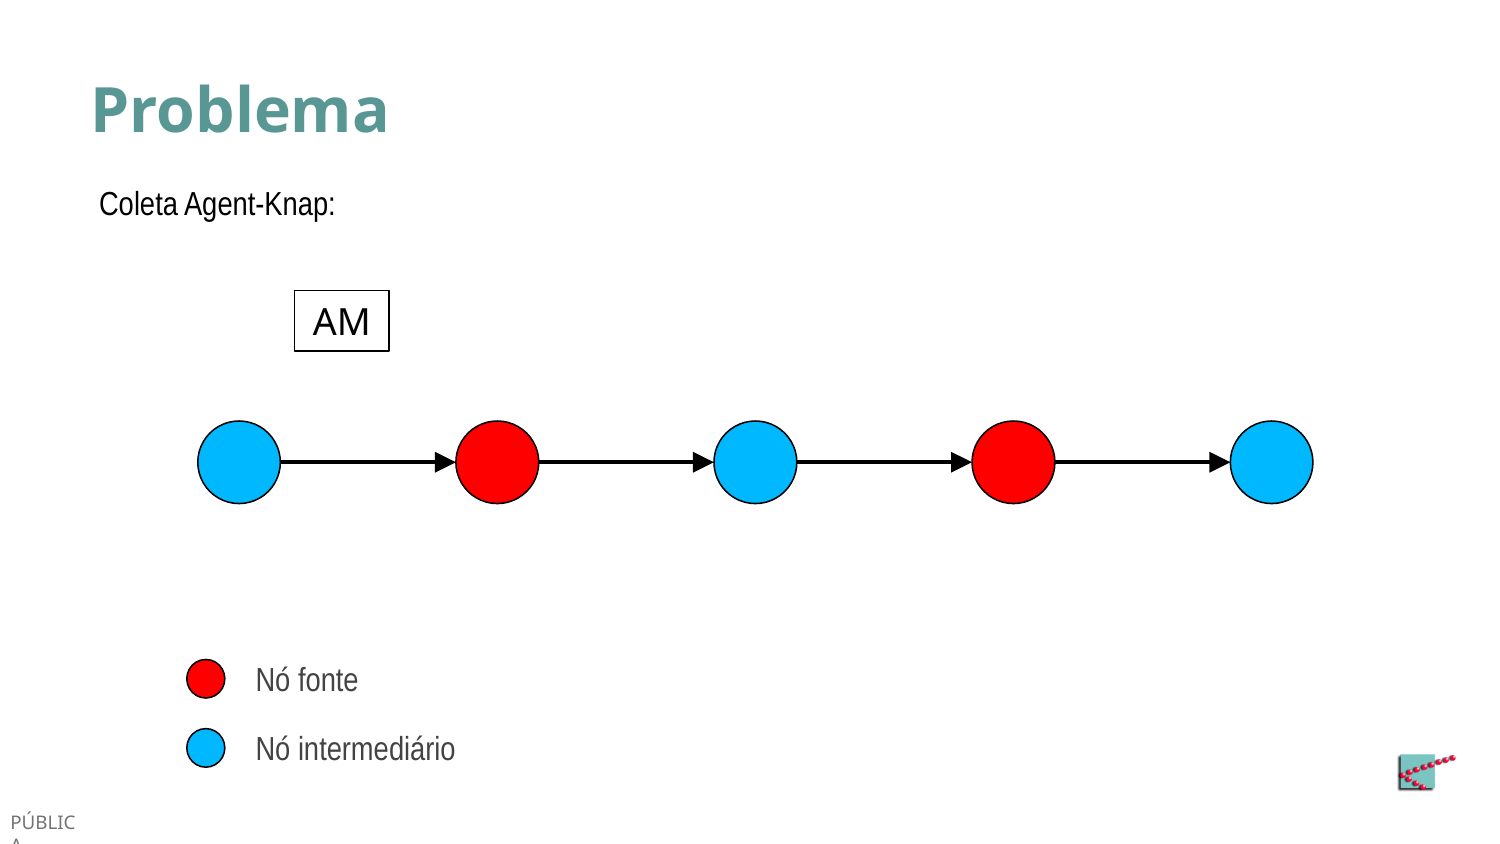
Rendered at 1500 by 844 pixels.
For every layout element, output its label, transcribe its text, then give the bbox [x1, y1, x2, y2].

title Problema [75, 21, 1474, 193]
text_box [714, 421, 797, 504]
text_box [186, 728, 225, 768]
picture [1397, 753, 1456, 792]
text_box Nó intermediário [240, 720, 991, 775]
text_box [186, 659, 225, 699]
text_box AM [294, 290, 390, 351]
text_box [972, 421, 1055, 504]
text_box Coleta Agent-Knap: [84, 175, 835, 230]
text_box [197, 421, 281, 504]
text_box [1230, 421, 1313, 504]
text_box [455, 421, 539, 504]
text_box Nó fonte [240, 650, 991, 706]
